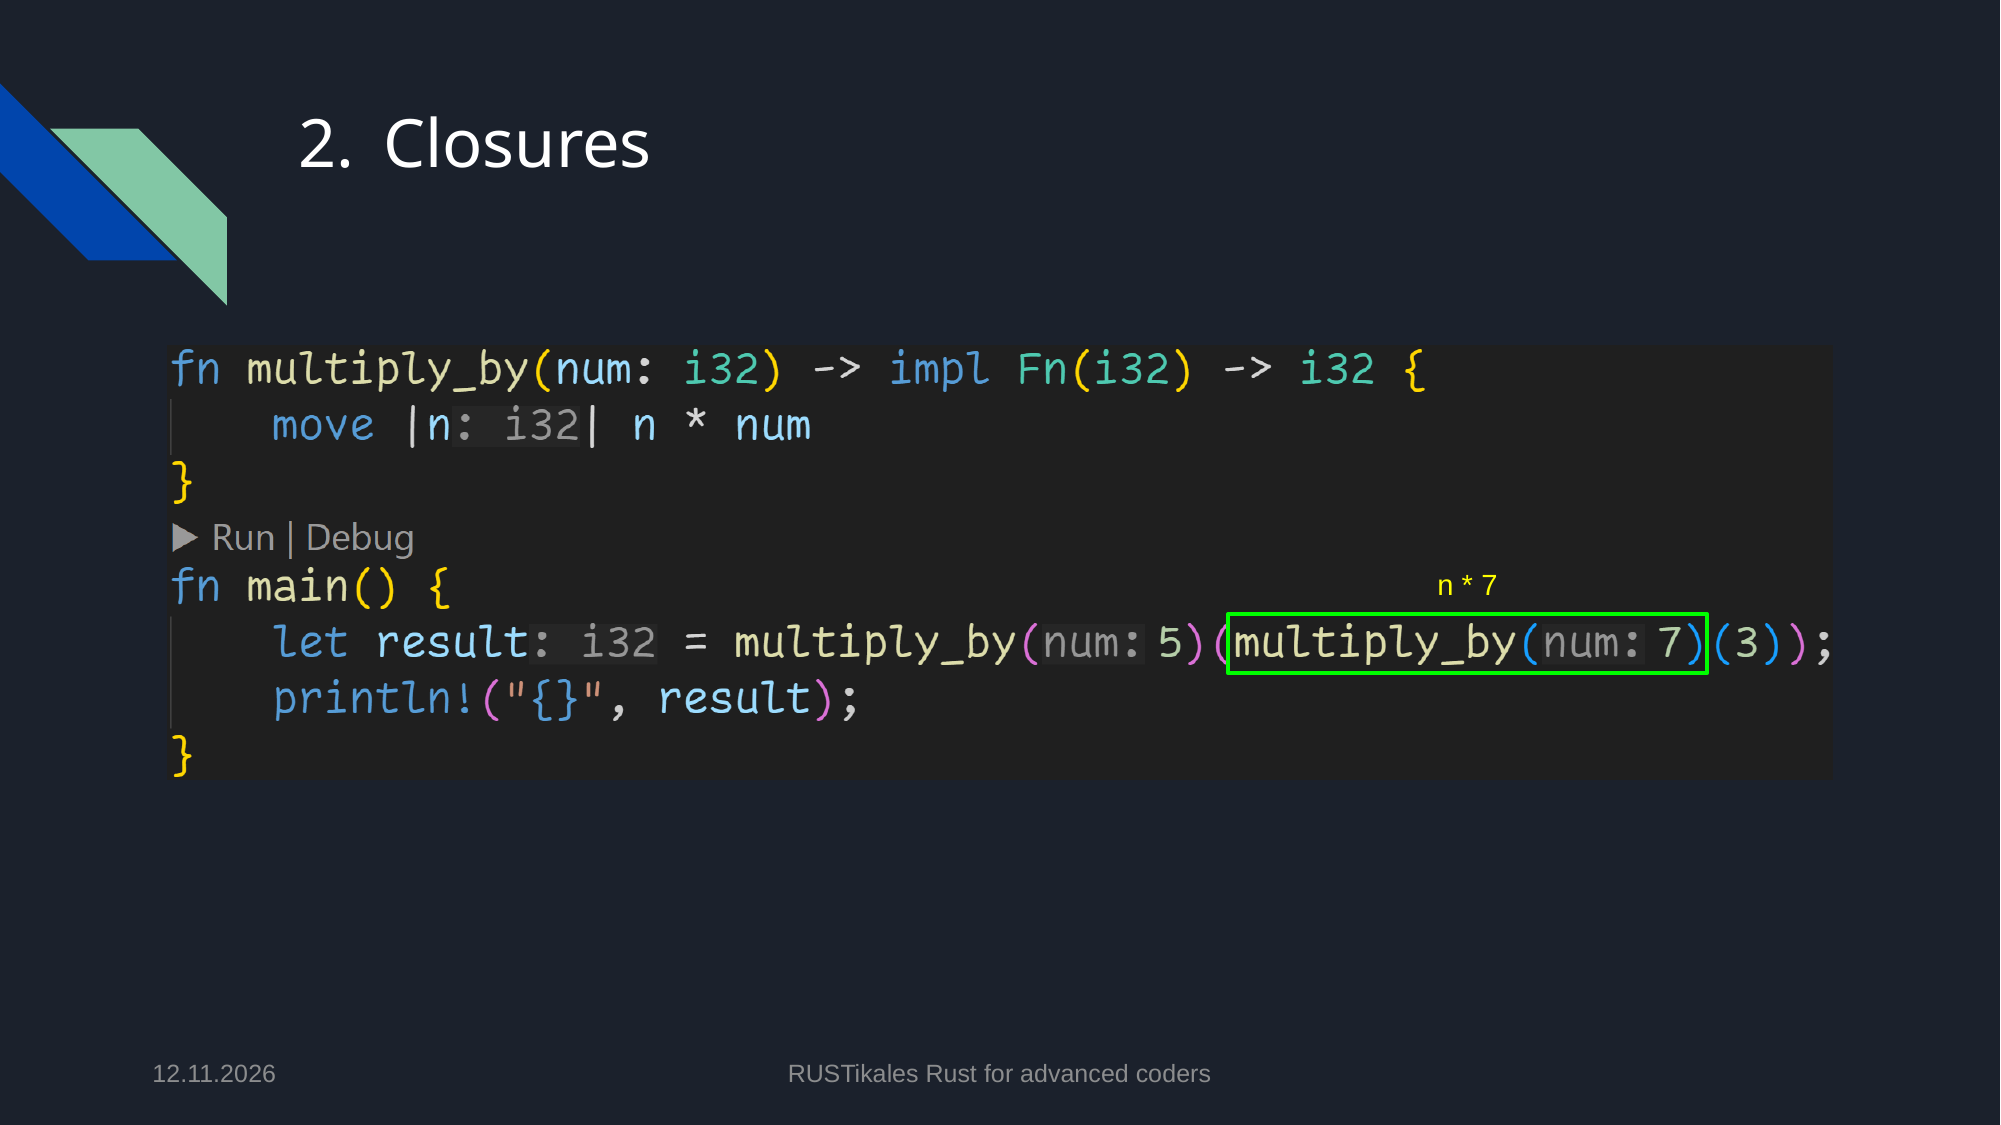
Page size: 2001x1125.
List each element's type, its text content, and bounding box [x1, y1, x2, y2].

title Closures [283, 86, 1824, 287]
footer RUSTikales Rust for advanced coders [662, 1042, 1338, 1103]
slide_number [137, 1042, 588, 1103]
picture [166, 345, 1834, 780]
